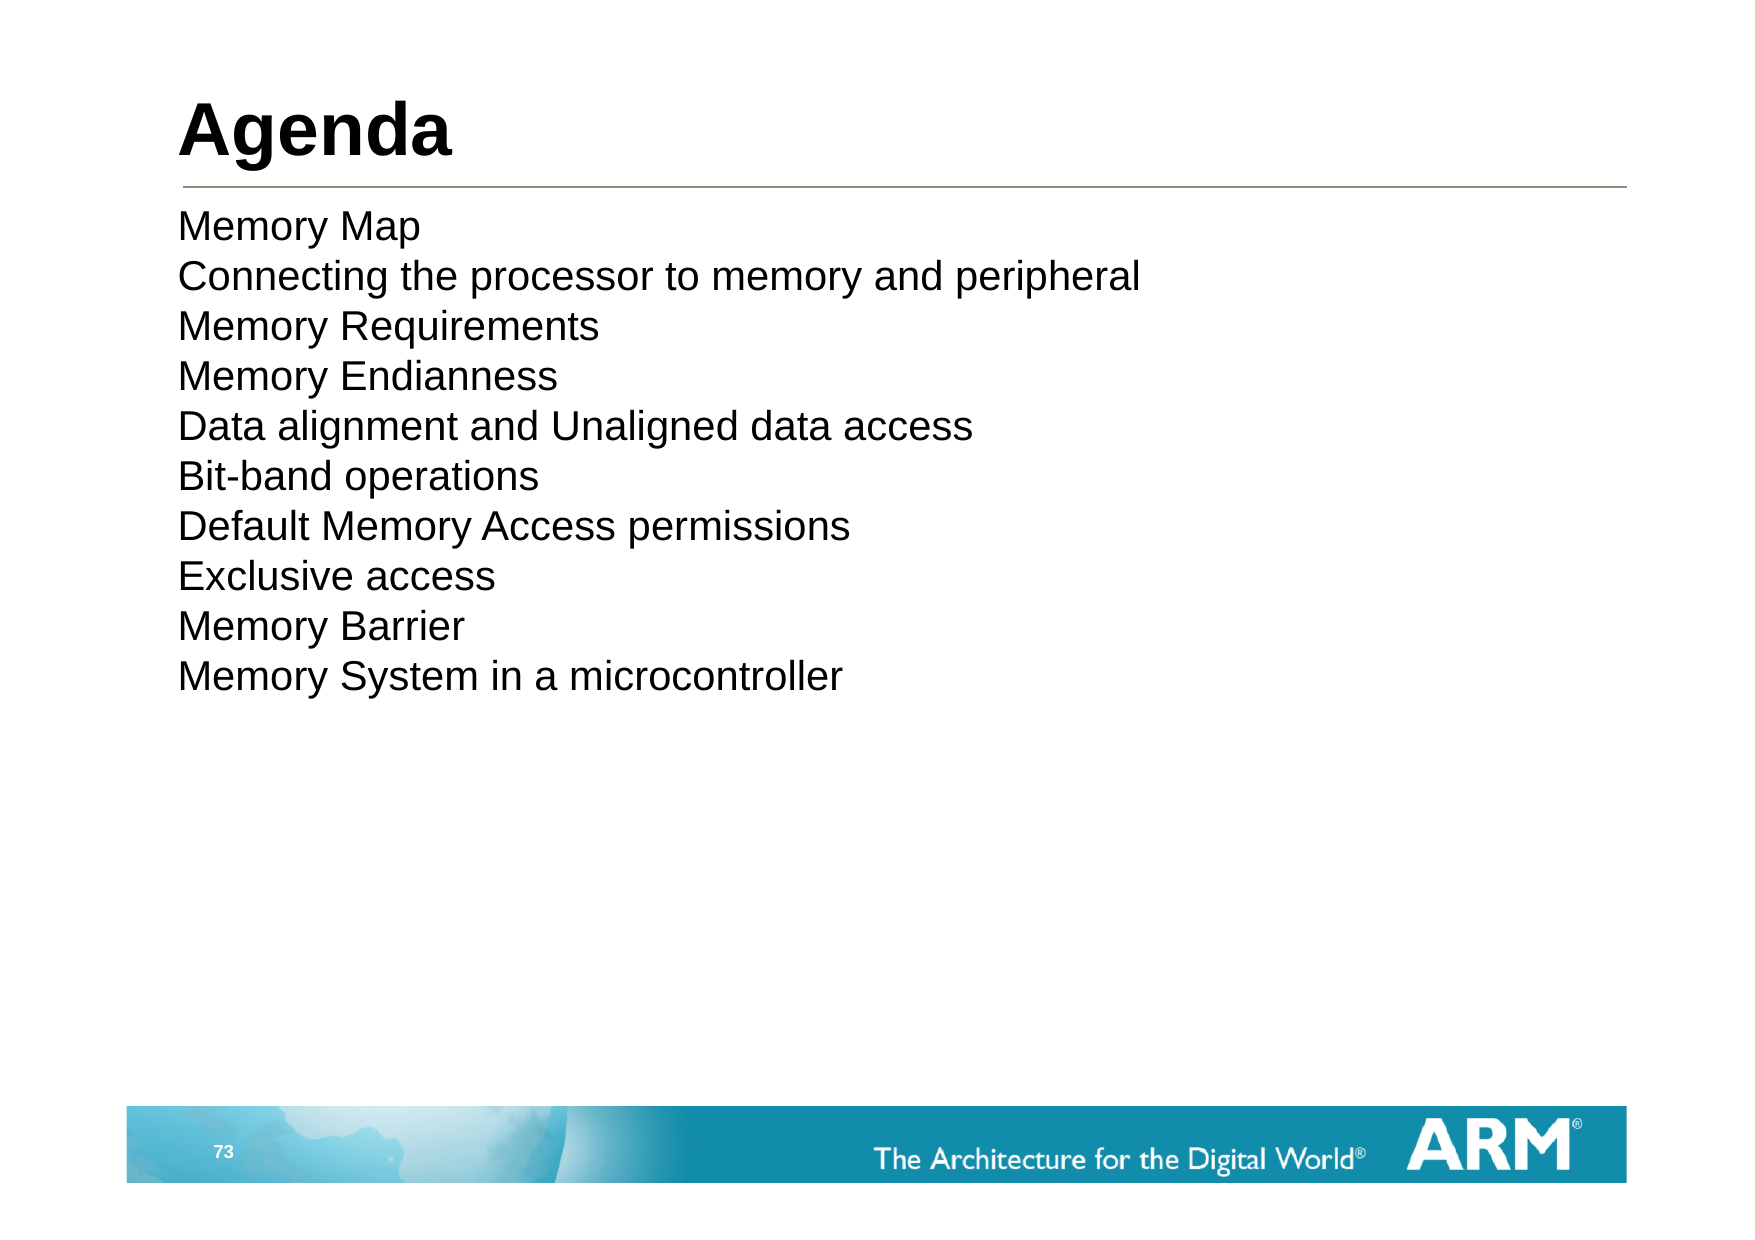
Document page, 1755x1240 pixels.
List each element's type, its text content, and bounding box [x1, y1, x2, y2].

picture [126, 1106, 1627, 1183]
slide_number 73 [198, 1139, 287, 1187]
title Agenda [173, 80, 1581, 172]
text_box Memory Map Connecting the processor to memory and peripheral Memory Requirements Memory Endianness Data alignment and Unaligned data access Bit-band operations Default Memory Access permissions Exclusive access Memory Barrier Memory System in a microcontroller [175, 198, 1610, 904]
